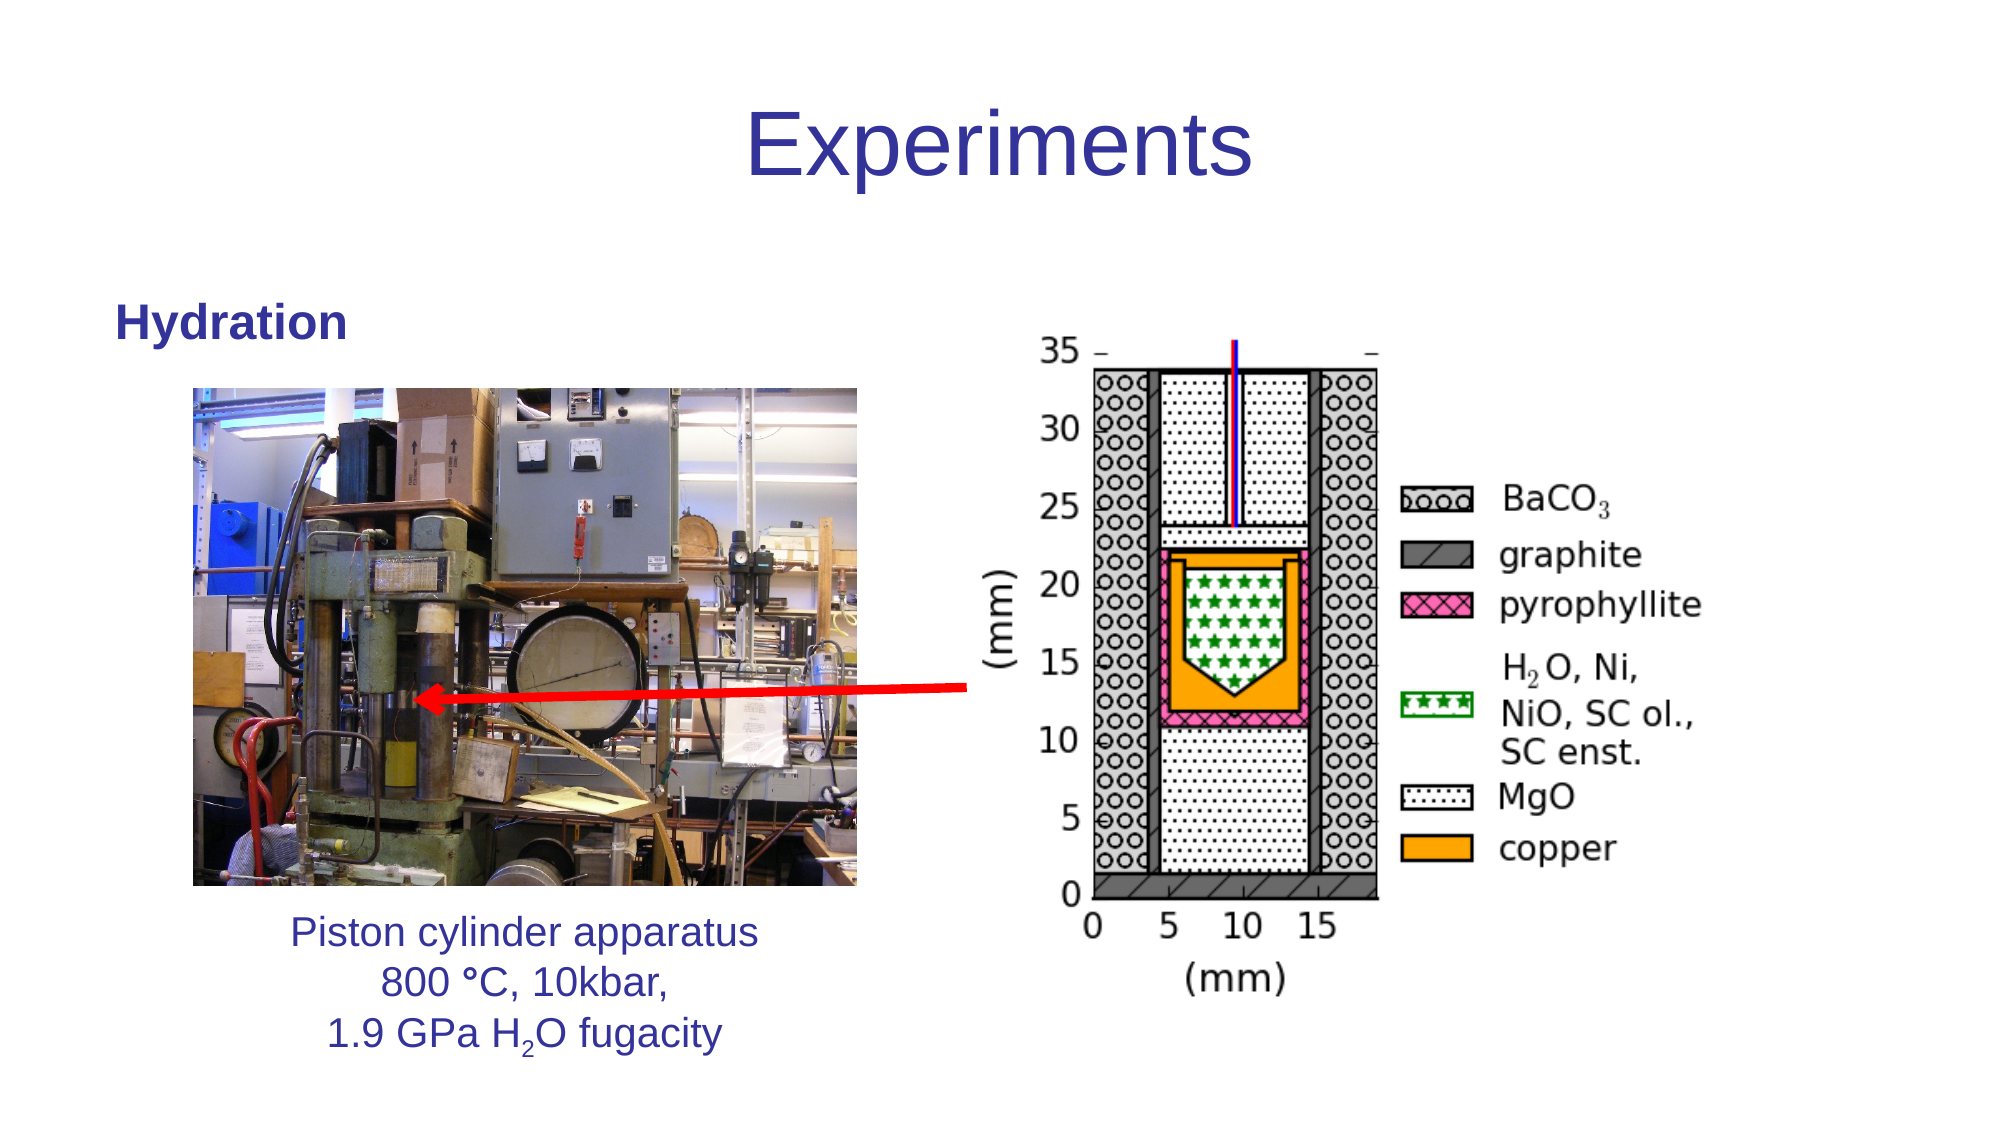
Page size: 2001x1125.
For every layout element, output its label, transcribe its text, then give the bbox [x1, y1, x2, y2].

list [193, 388, 857, 886]
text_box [412, 687, 967, 701]
title Experiments [99, 45, 1900, 233]
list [966, 263, 1713, 1010]
text_box Piston cylinder apparatus 800 °C, 10kbar, 1.9 GPa H2O fugacity [193, 897, 857, 1070]
list Hydration [99, 251, 984, 357]
